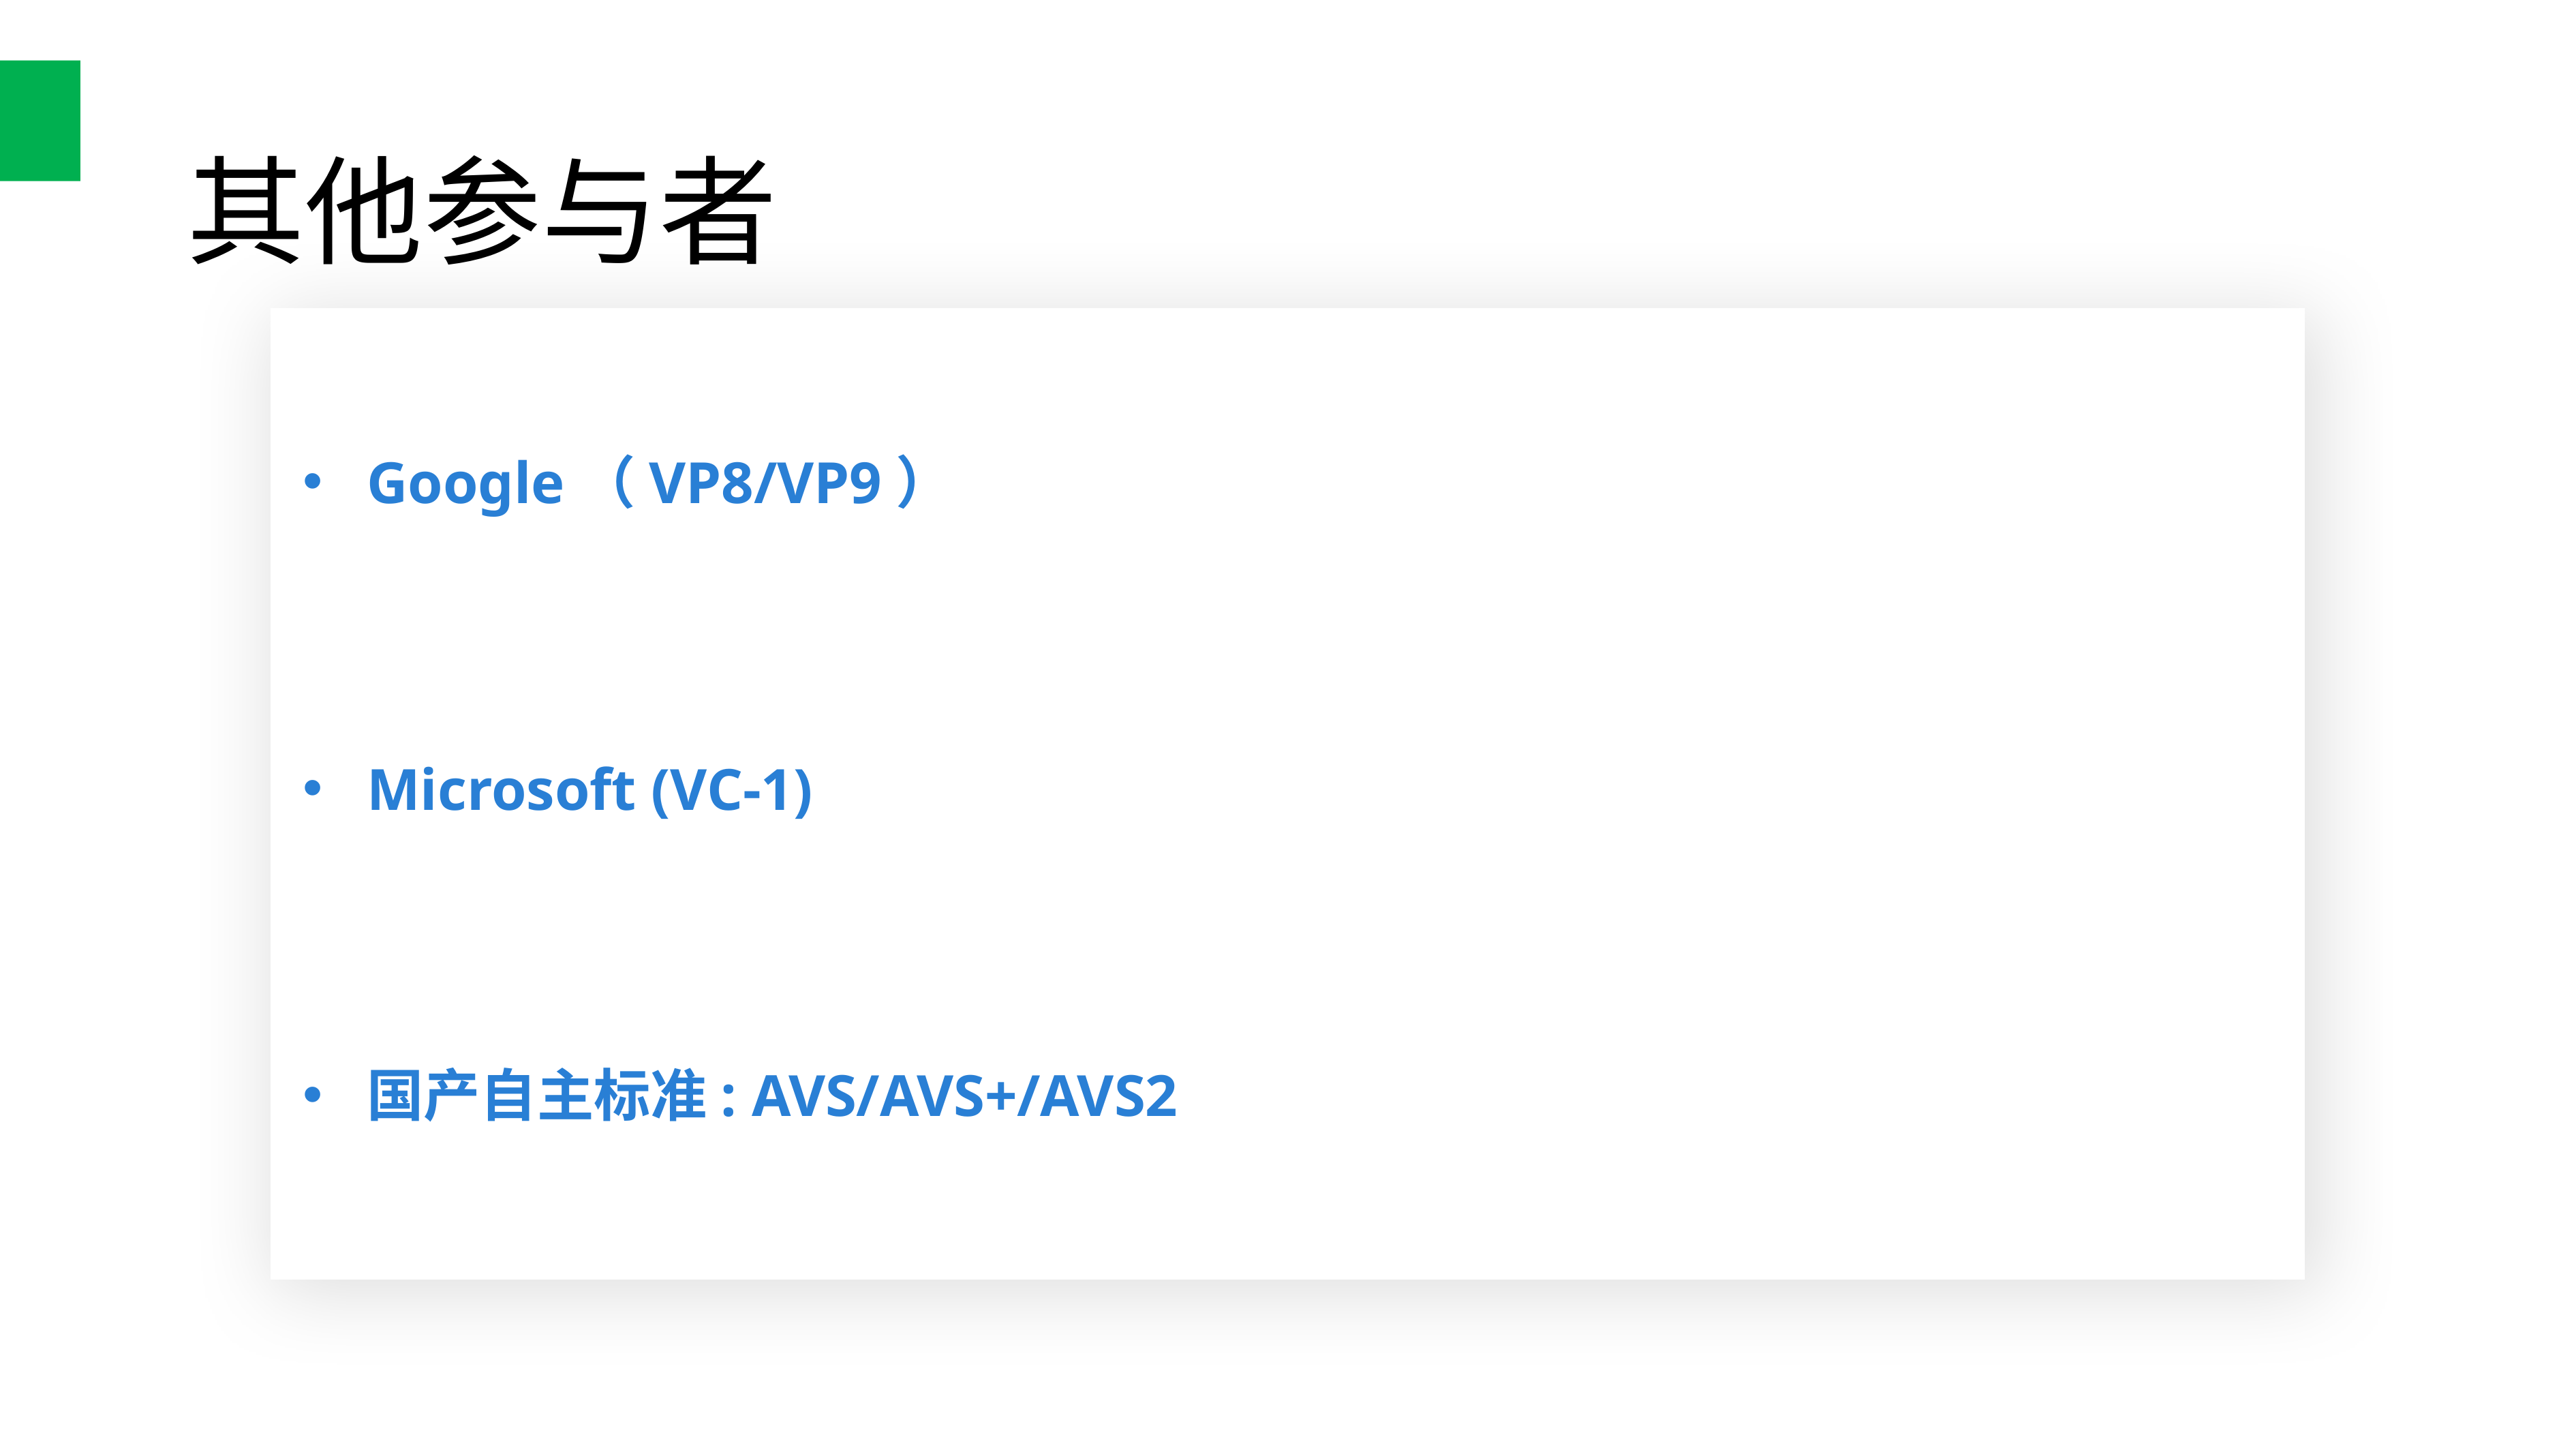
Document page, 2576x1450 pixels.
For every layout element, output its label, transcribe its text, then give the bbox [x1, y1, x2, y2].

title 其他参与者 [177, 77, 2399, 358]
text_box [271, 309, 2304, 1279]
